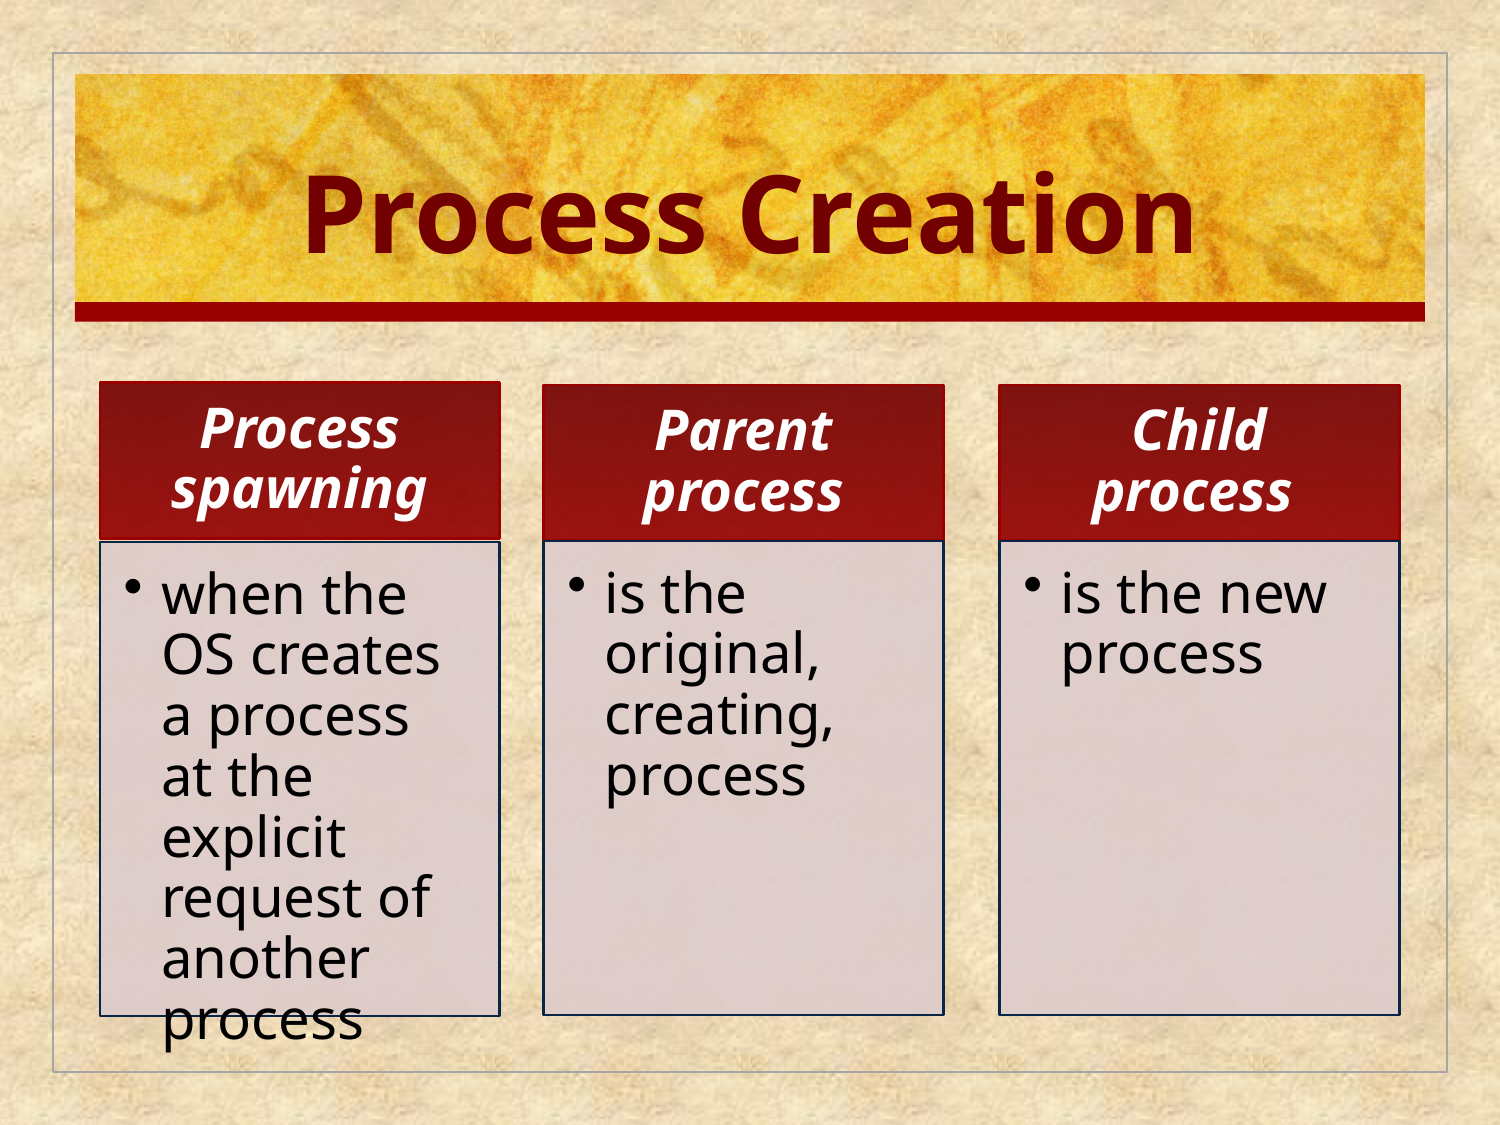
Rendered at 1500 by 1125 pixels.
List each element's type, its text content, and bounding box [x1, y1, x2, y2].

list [86, 311, 1401, 1089]
picture [0, 0, 1500, 1125]
title Process Creation [108, 74, 1392, 275]
